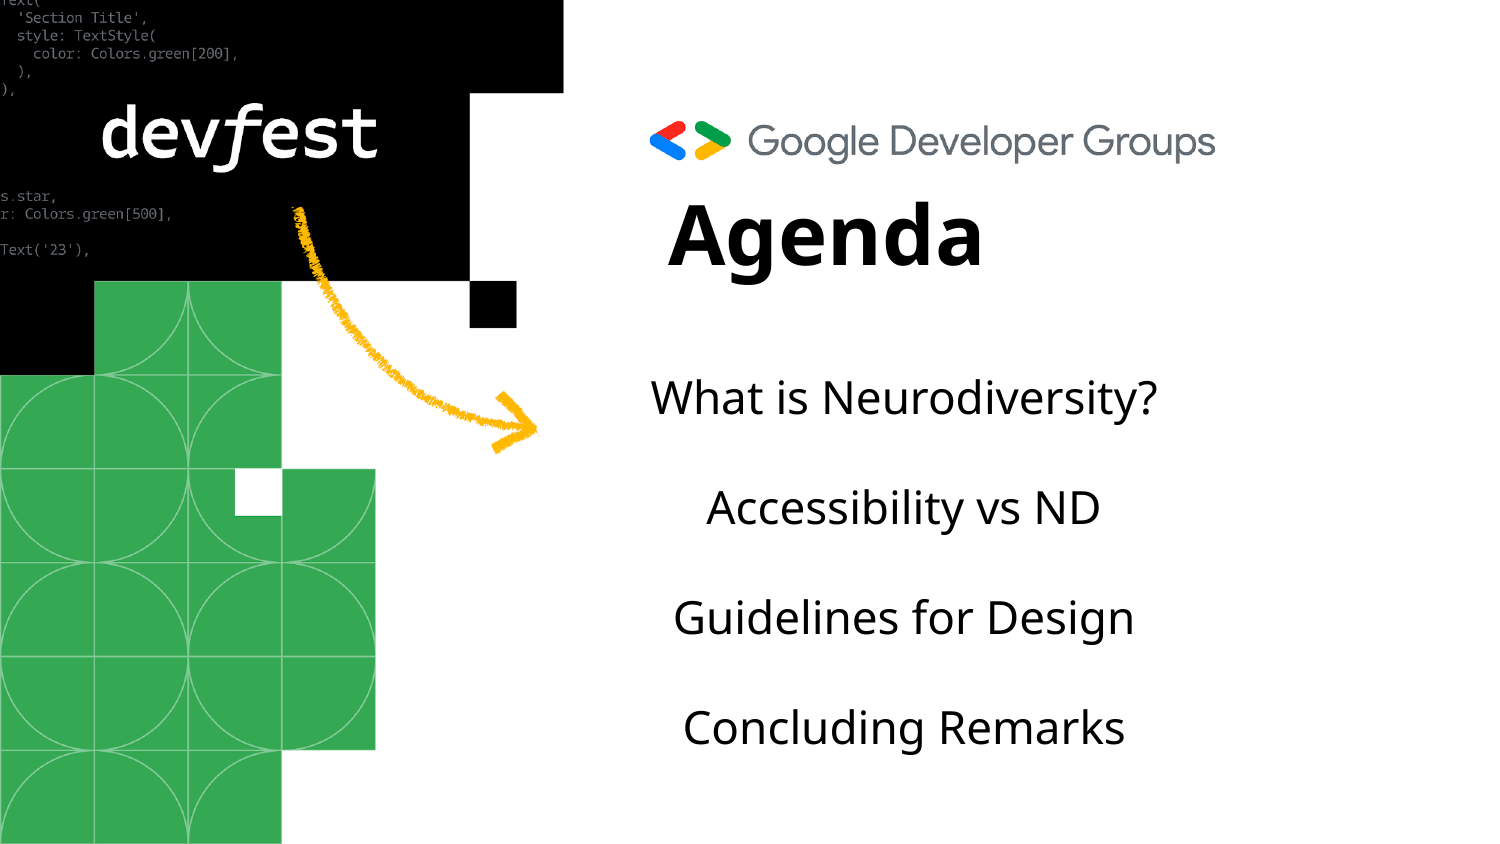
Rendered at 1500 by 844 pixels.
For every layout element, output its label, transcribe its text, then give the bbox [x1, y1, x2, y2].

subtitle Agenda [668, 167, 1196, 320]
title What is Neurodiversity? Accessibility vs ND Guidelines for Design Concluding Remarks [391, 368, 1418, 787]
picture [0, 0, 1500, 844]
